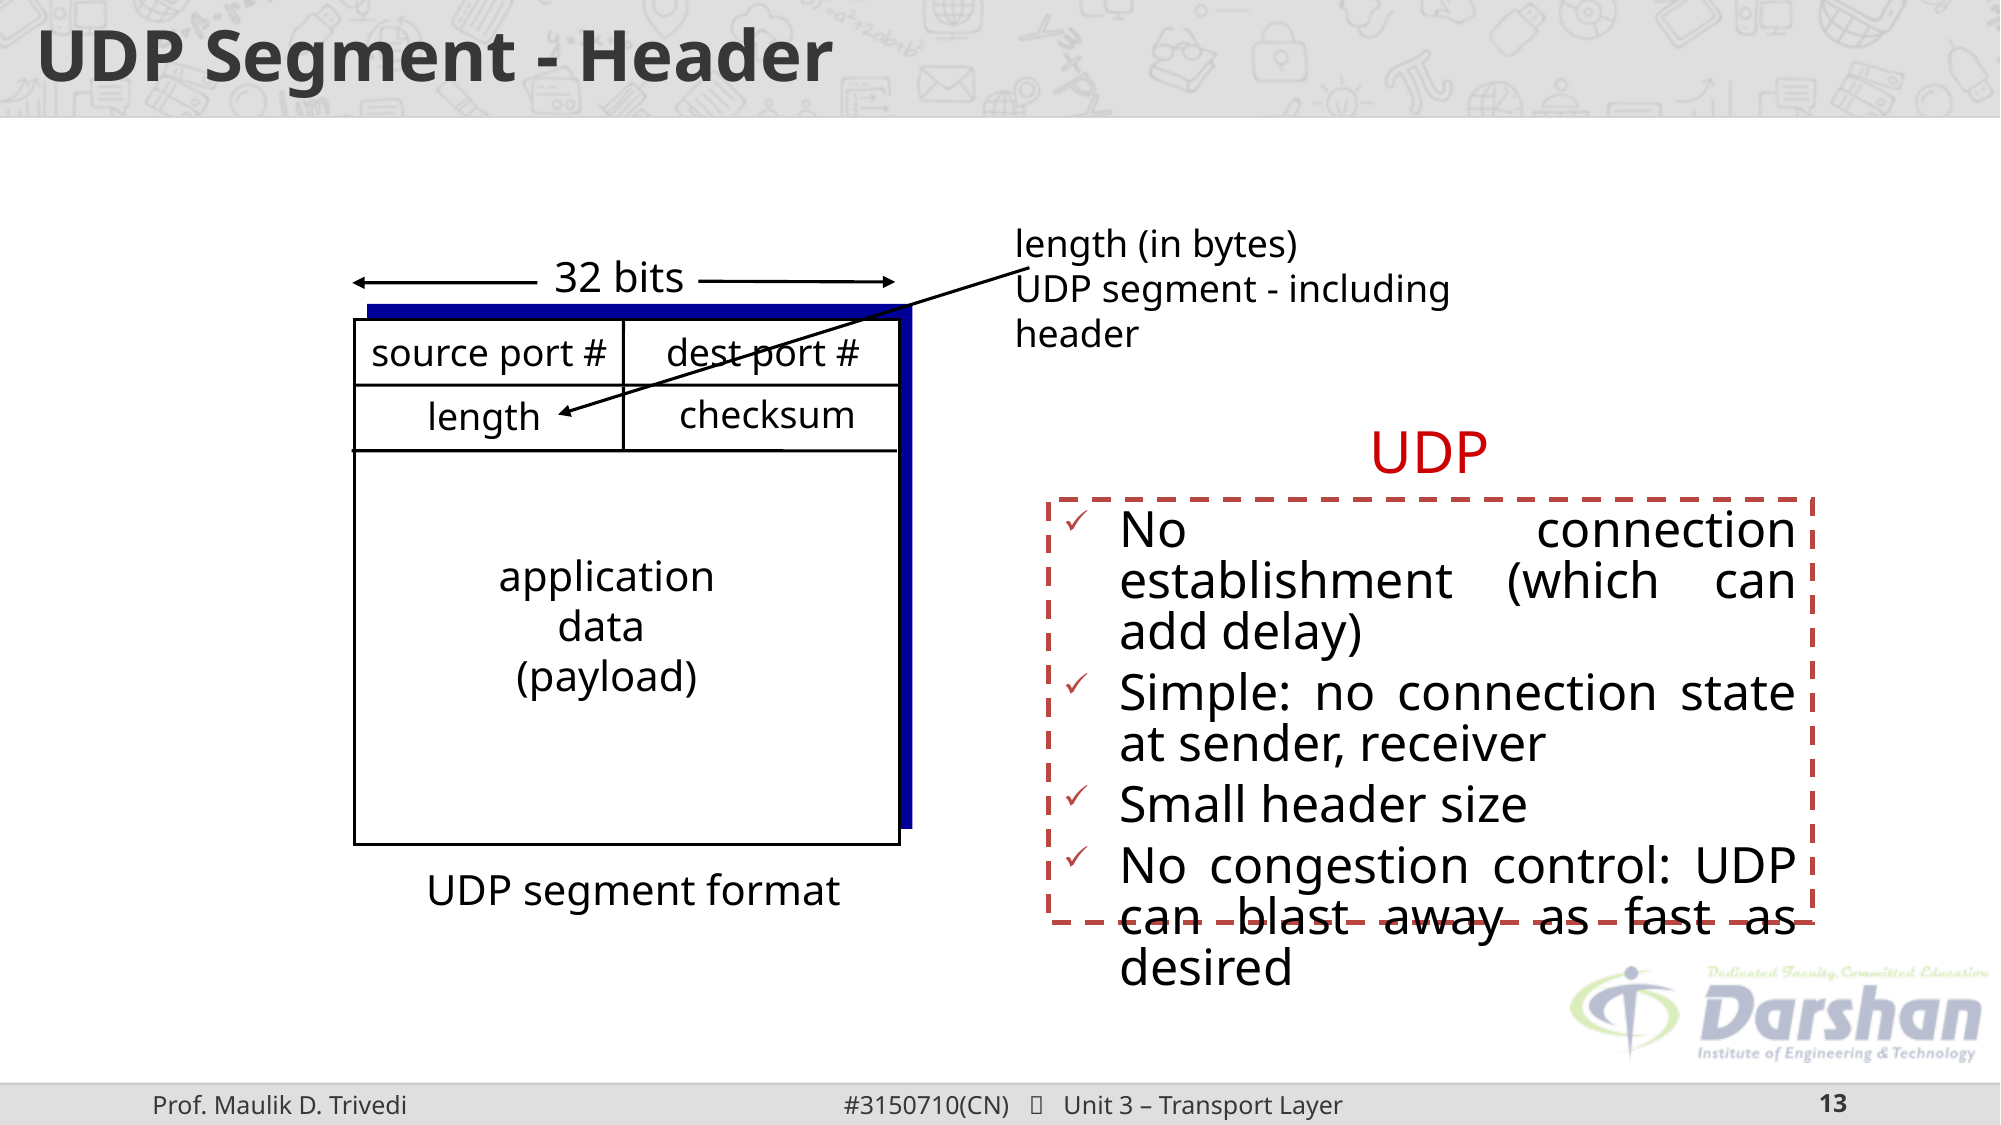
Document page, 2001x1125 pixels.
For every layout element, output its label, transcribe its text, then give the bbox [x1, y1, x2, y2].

text_box 32 bits [539, 243, 700, 308]
text_box No connection establishment (which can add delay) Simple: no connection state at sender, receiver Small header size No congestion control: UDP can blast away as fast as desired [1048, 499, 1813, 923]
title UDP Segment - Header [0, 0, 2000, 117]
text_box application data (payload) [483, 542, 730, 708]
text_box [624, 319, 861, 385]
text_box [352, 276, 538, 290]
text_box UDP segment format [411, 856, 856, 922]
text_box [354, 319, 623, 385]
text_box length (in bytes) UDP segment - including header [999, 212, 1525, 363]
text_box dest port # [667, 321, 875, 382]
text_box checksum [664, 384, 871, 444]
text_box [657, 319, 900, 385]
text_box length [412, 385, 556, 446]
text_box dest port # [651, 321, 854, 382]
text_box [558, 267, 1030, 417]
text_box send ack0 [1570, 966, 1990, 1063]
text_box UDP [1354, 421, 1505, 493]
text_box [698, 275, 896, 289]
text_box [367, 303, 912, 319]
text_box source port # [356, 321, 623, 382]
text_box [354, 386, 900, 845]
text_box [869, 305, 913, 829]
